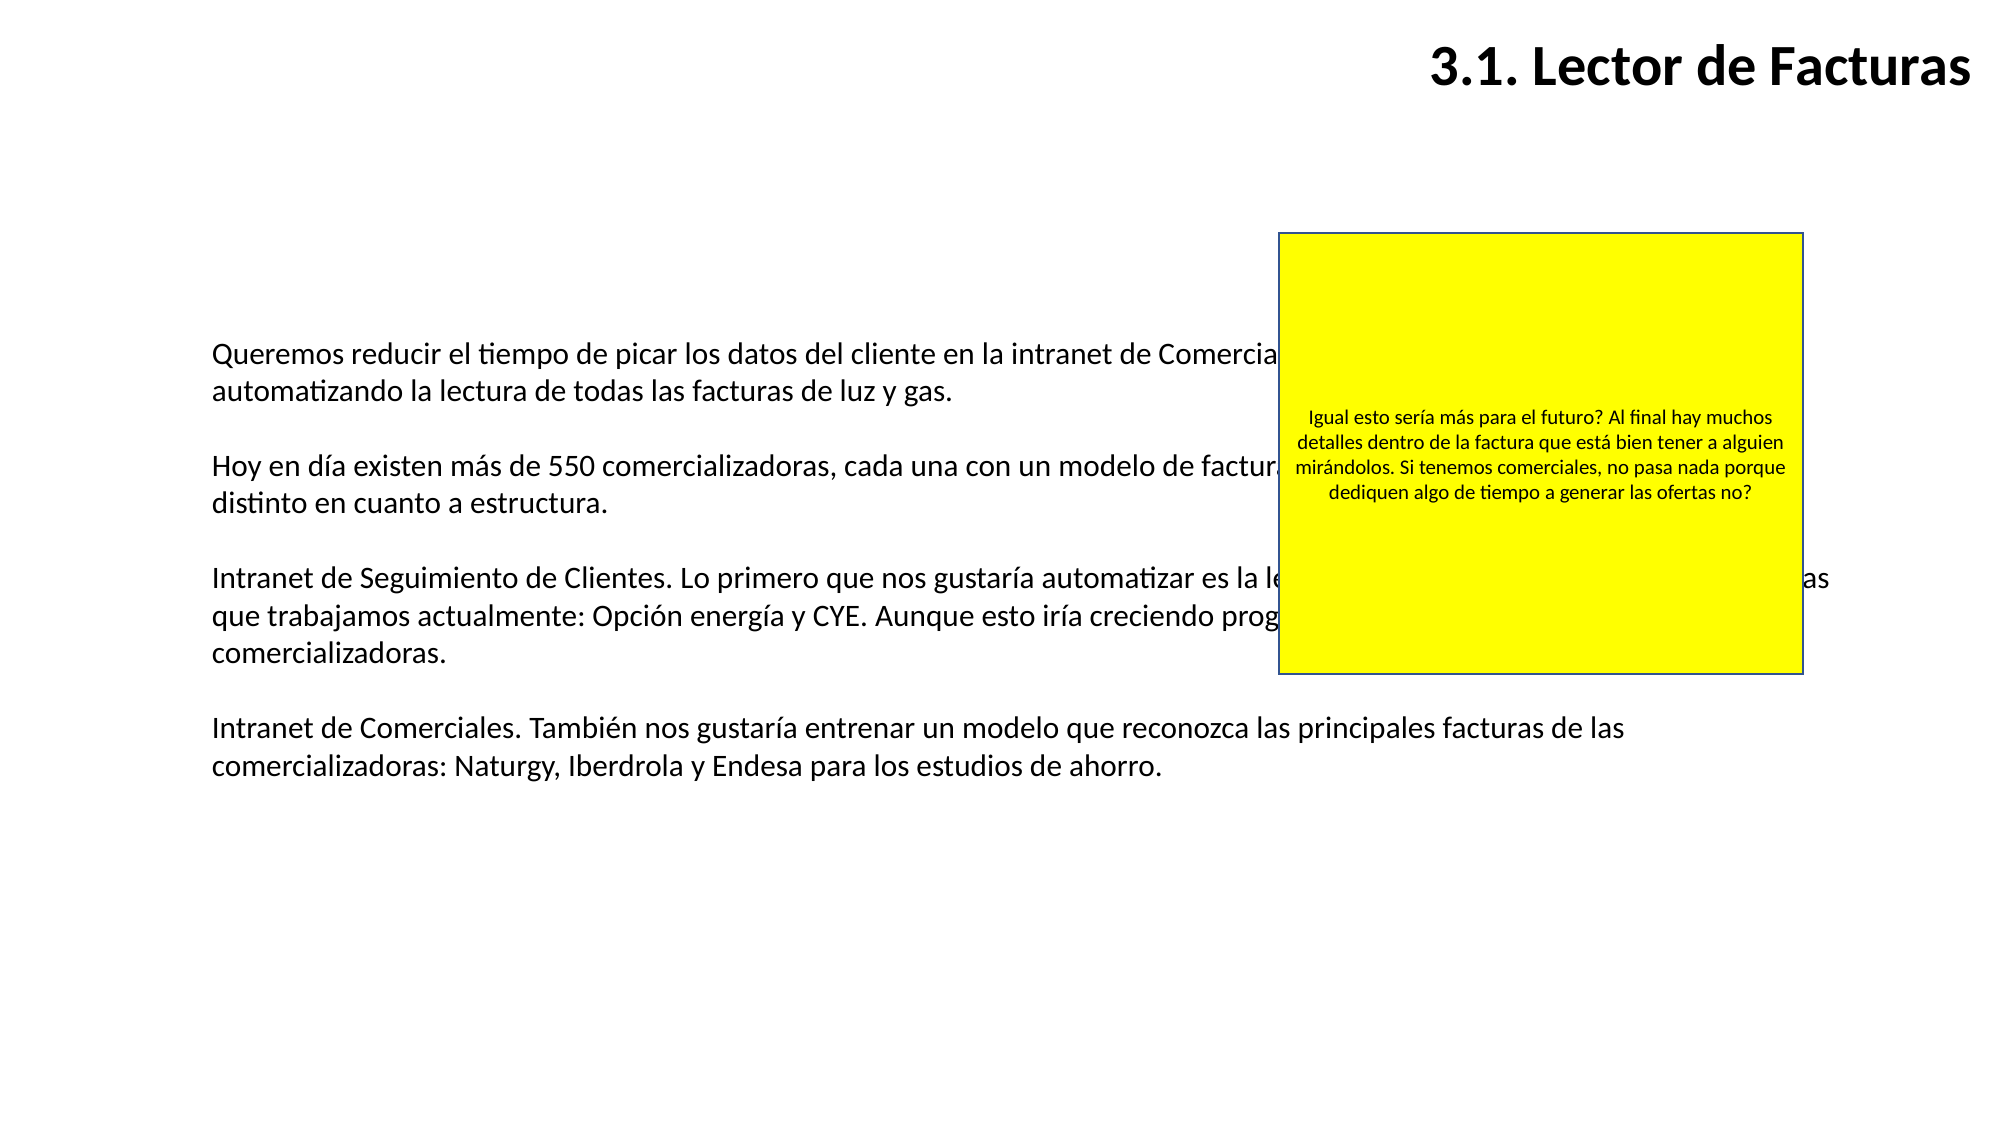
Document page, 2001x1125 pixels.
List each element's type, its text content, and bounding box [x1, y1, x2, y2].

text_box 3.1. Lector de Facturas [954, 0, 2000, 135]
text_box Igual esto sería más para el futuro? Al final hay muchos detalles dentro de la factura que está bien tener a alguien mirándolos. Si tenemos comerciales, no pasa nada porque dediquen algo de tiempo a generar las ofertas no? [1278, 232, 1804, 675]
text_box Queremos reducir el tiempo de picar los datos del cliente en la intranet de Comerciales y Seguimiento de clientes, automatizando la lectura de todas las facturas de luz y gas. Hoy en día existen más de 550 comercializadoras, cada una con un modelo de facturación similar en cuanto a contenido pero distinto en cuanto a estructura. Intranet de Seguimiento de Clientes. Lo primero que nos gustaría automatizar es la lectura de facturas con las comercializadoras que trabajamos actualmente: Opción energía y CYE. Aunque esto iría creciendo progresivamente a medida que incluimos más comercializadoras. Intranet de Comerciales. También nos gustaría entrenar un modelo que reconozca las principales facturas de las comercializadoras: Naturgy, Iberdrola y Endesa para los estudios de ahorro. [197, 235, 1859, 1015]
